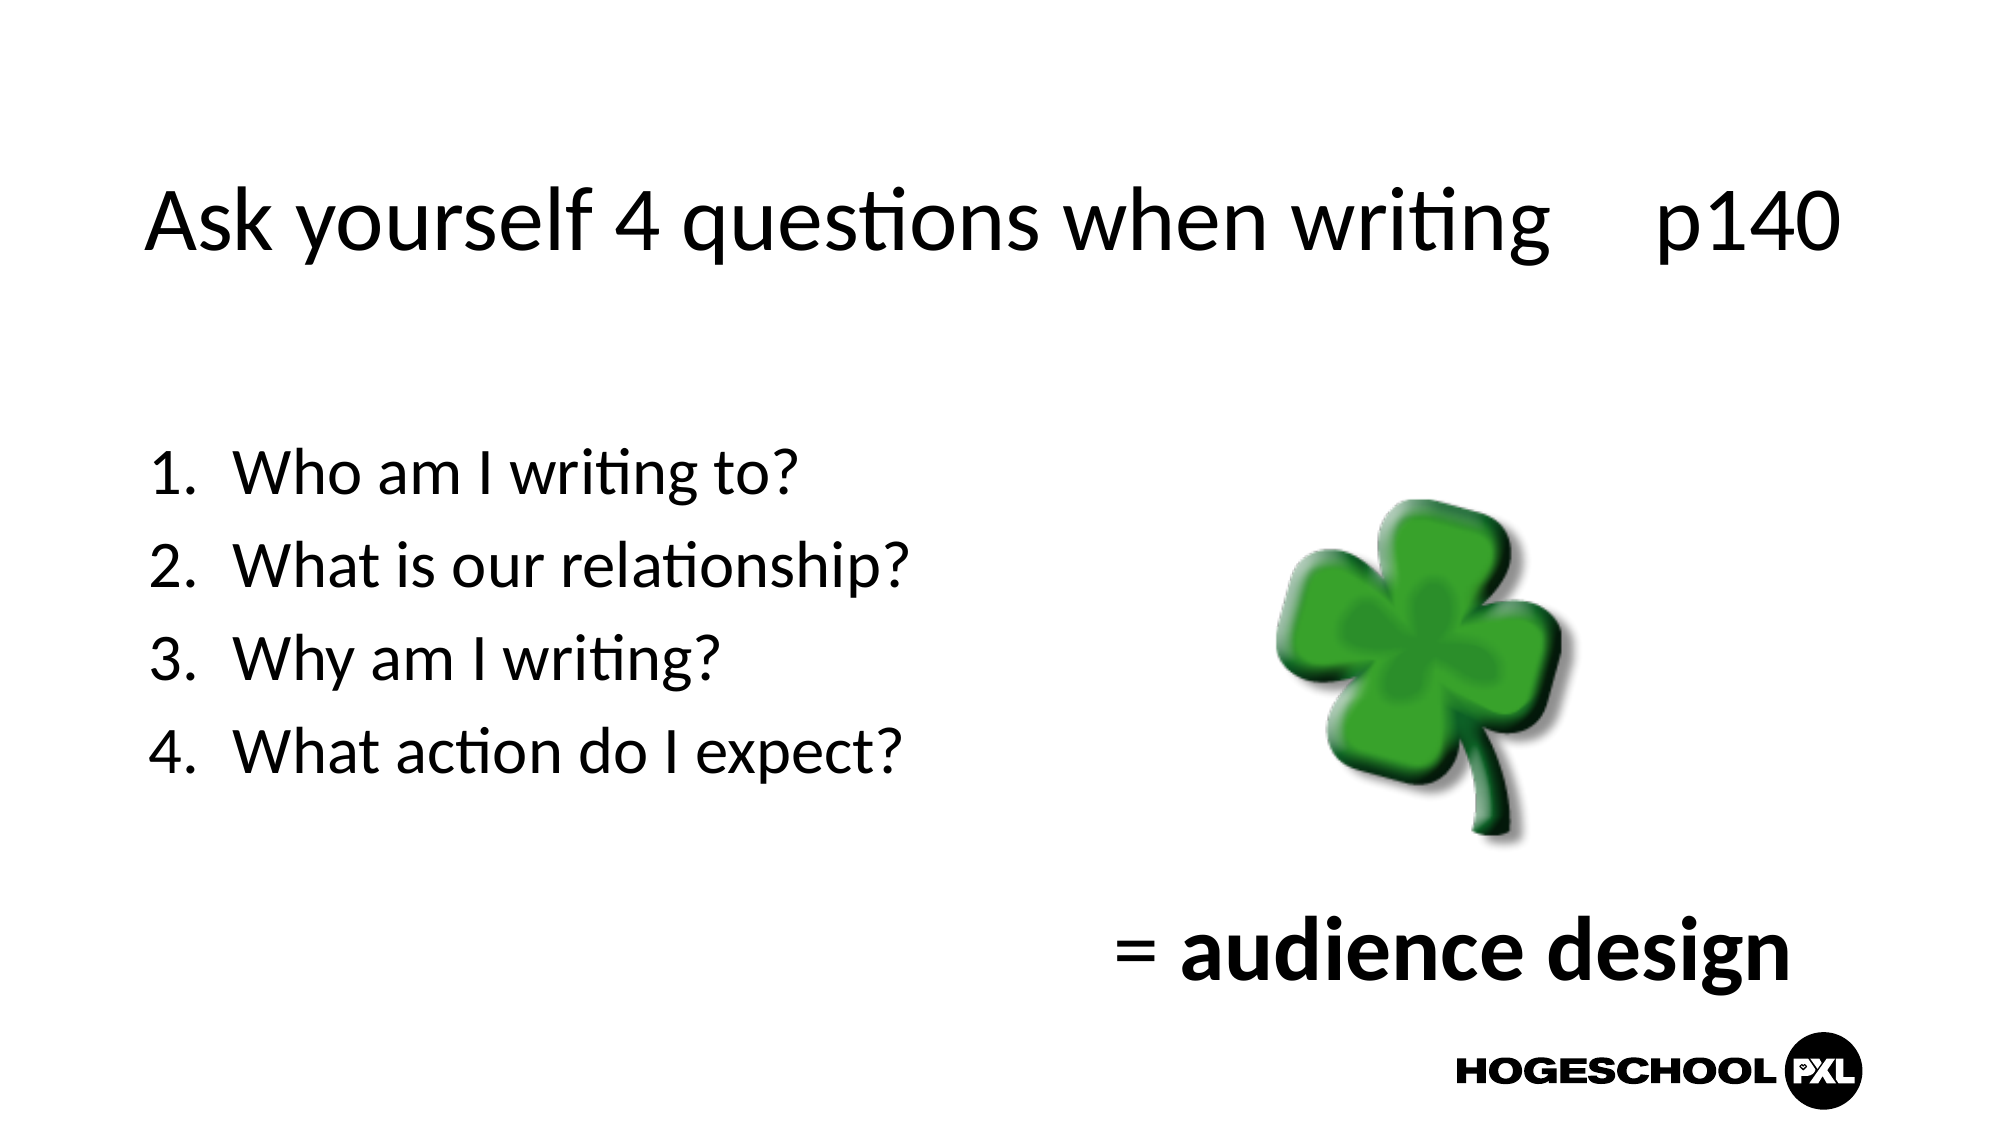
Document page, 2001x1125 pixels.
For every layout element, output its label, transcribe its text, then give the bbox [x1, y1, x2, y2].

picture [1241, 485, 1617, 861]
list Who am I writing to? What is our relationship? Why am I writing? What action do I expect? = audience design [133, 429, 1810, 1125]
title Ask yourself 4 questions when writing p140 [129, 112, 1871, 329]
